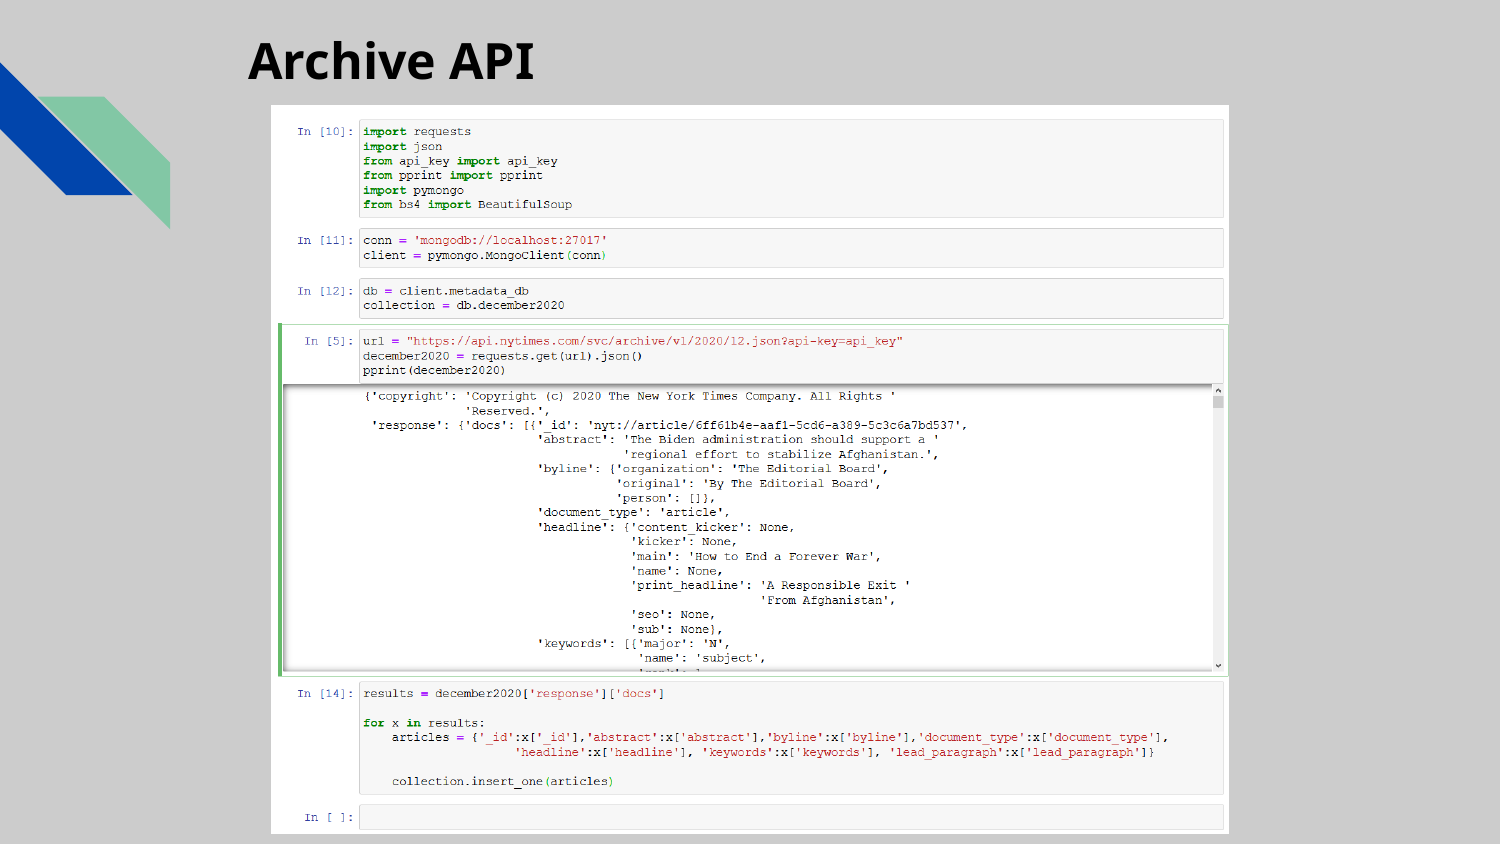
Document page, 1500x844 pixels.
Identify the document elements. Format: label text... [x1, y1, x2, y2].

picture [271, 104, 1229, 834]
text_box Archive API [233, 14, 663, 105]
